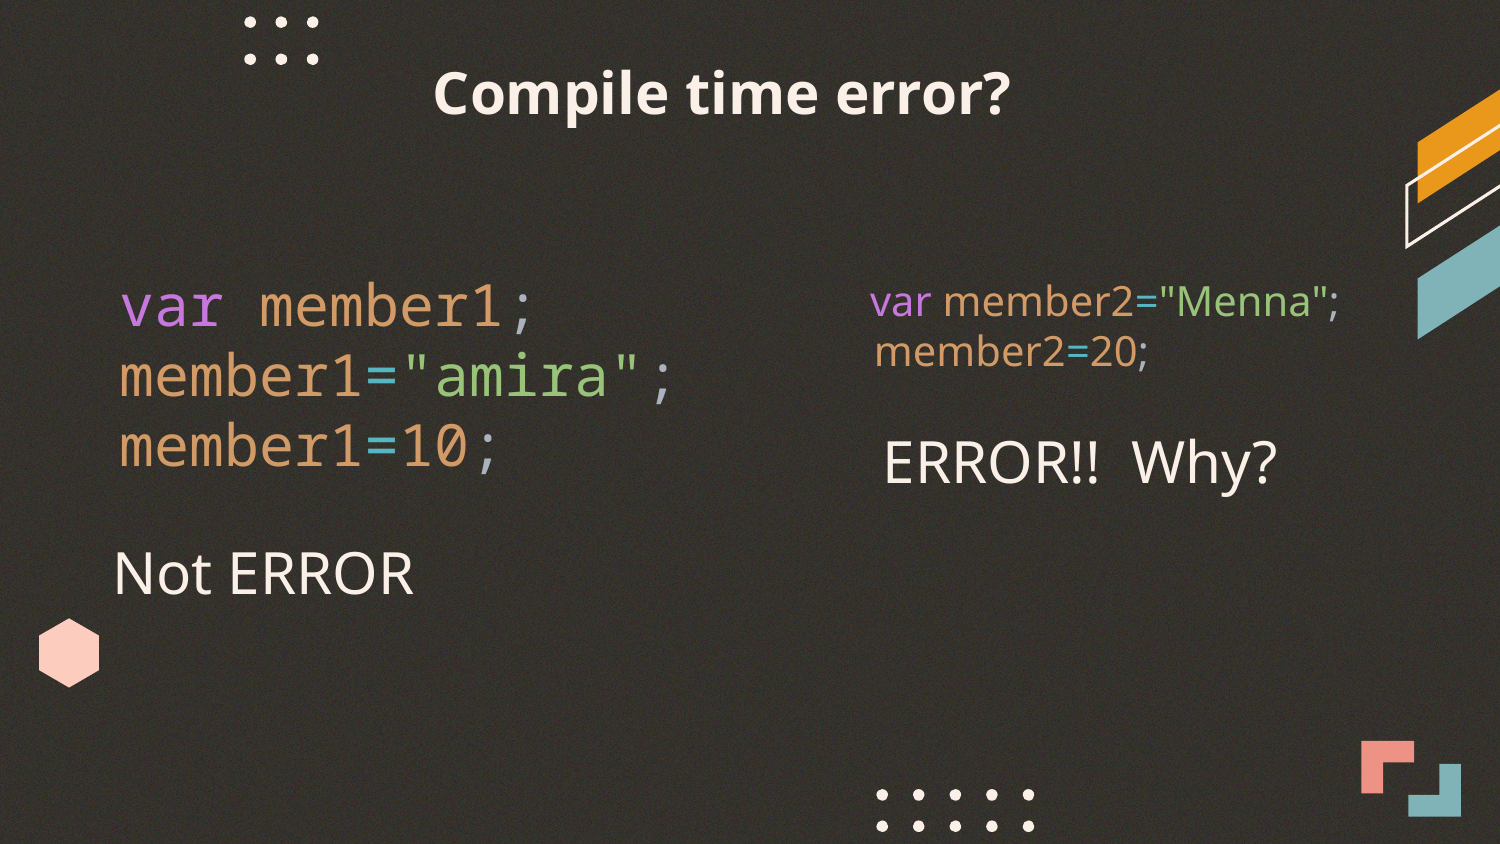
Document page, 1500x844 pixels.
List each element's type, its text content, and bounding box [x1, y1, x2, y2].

text_box Not ERROR [97, 528, 703, 614]
picture [0, 0, 1500, 844]
text_box Compile time error? [392, 40, 1053, 196]
text_box var member2="Menna"; member2=20; [837, 266, 1383, 382]
text_box ERROR!! Why? [850, 417, 1395, 503]
picture [1409, 151, 1500, 242]
text_box var member1; member1="amira"; member1=10; [69, 260, 715, 536]
